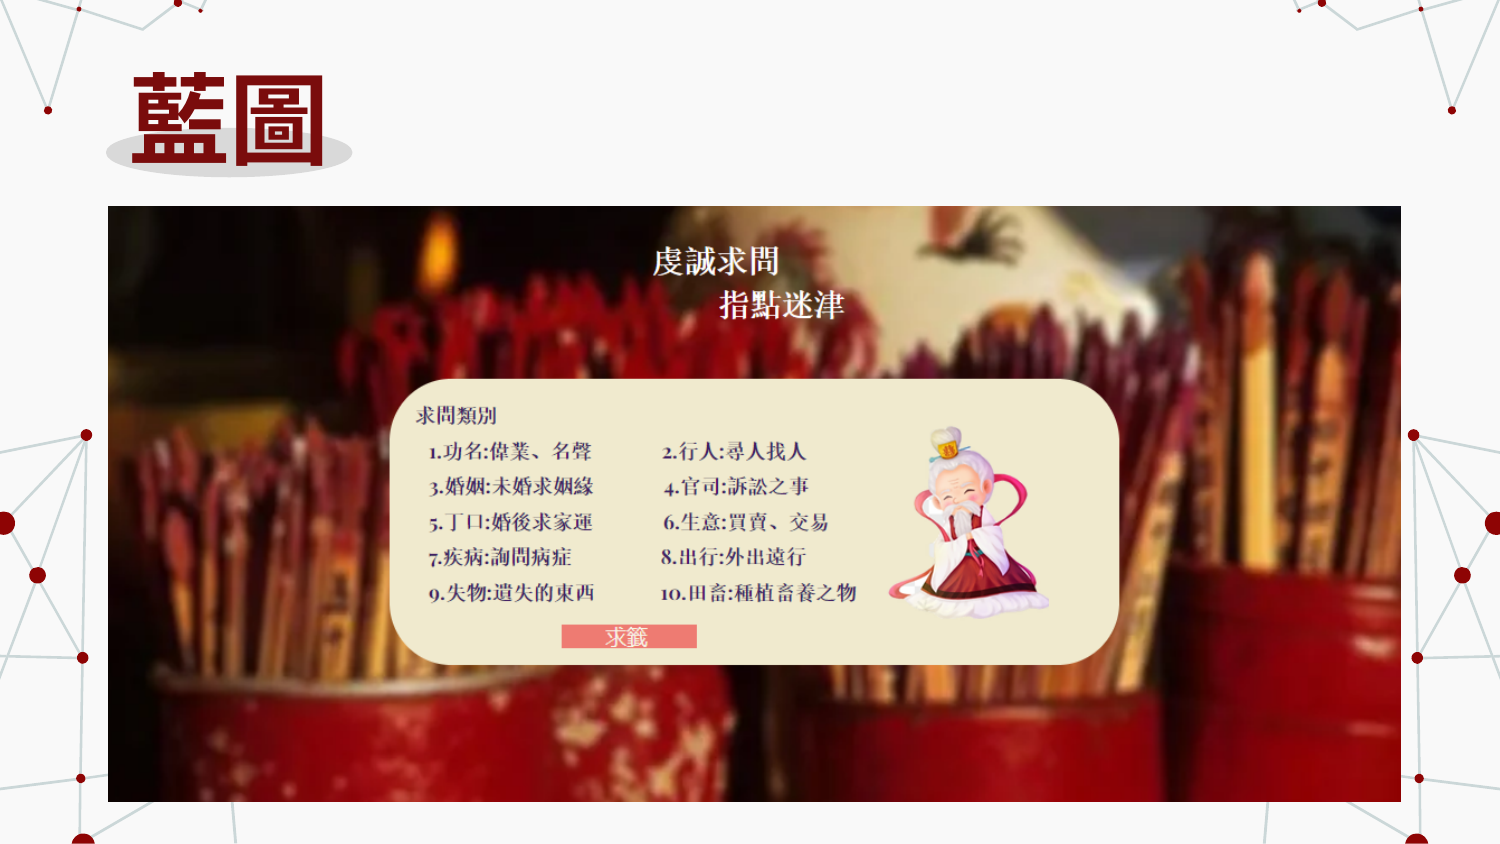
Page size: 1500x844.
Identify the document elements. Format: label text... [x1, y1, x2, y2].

picture [107, 206, 1401, 802]
title 藍圖 [108, 42, 351, 153]
text_box [106, 147, 353, 178]
